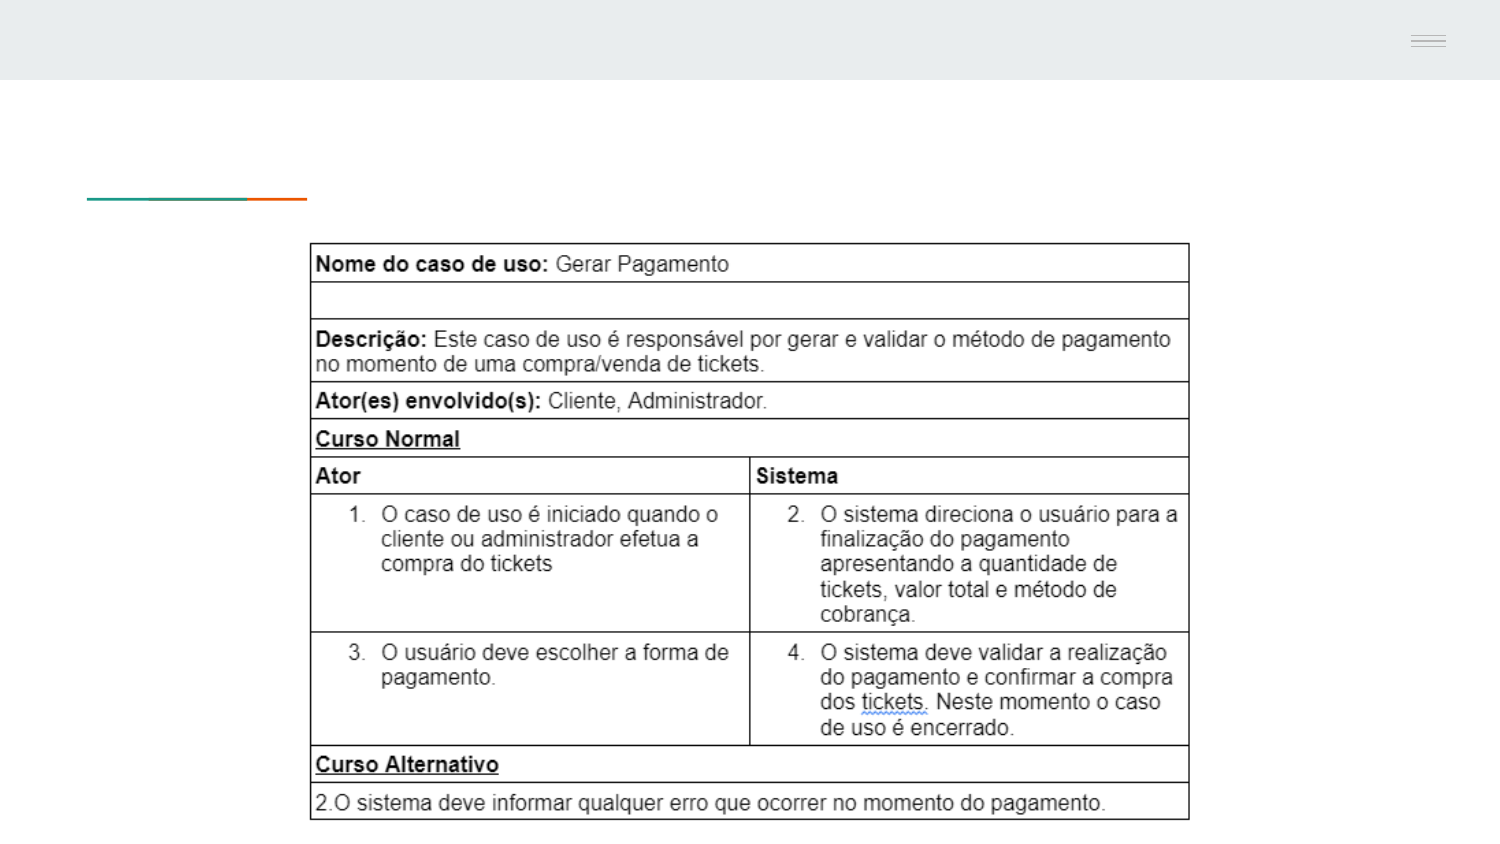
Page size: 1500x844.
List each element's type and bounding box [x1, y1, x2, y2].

picture [306, 239, 1194, 827]
